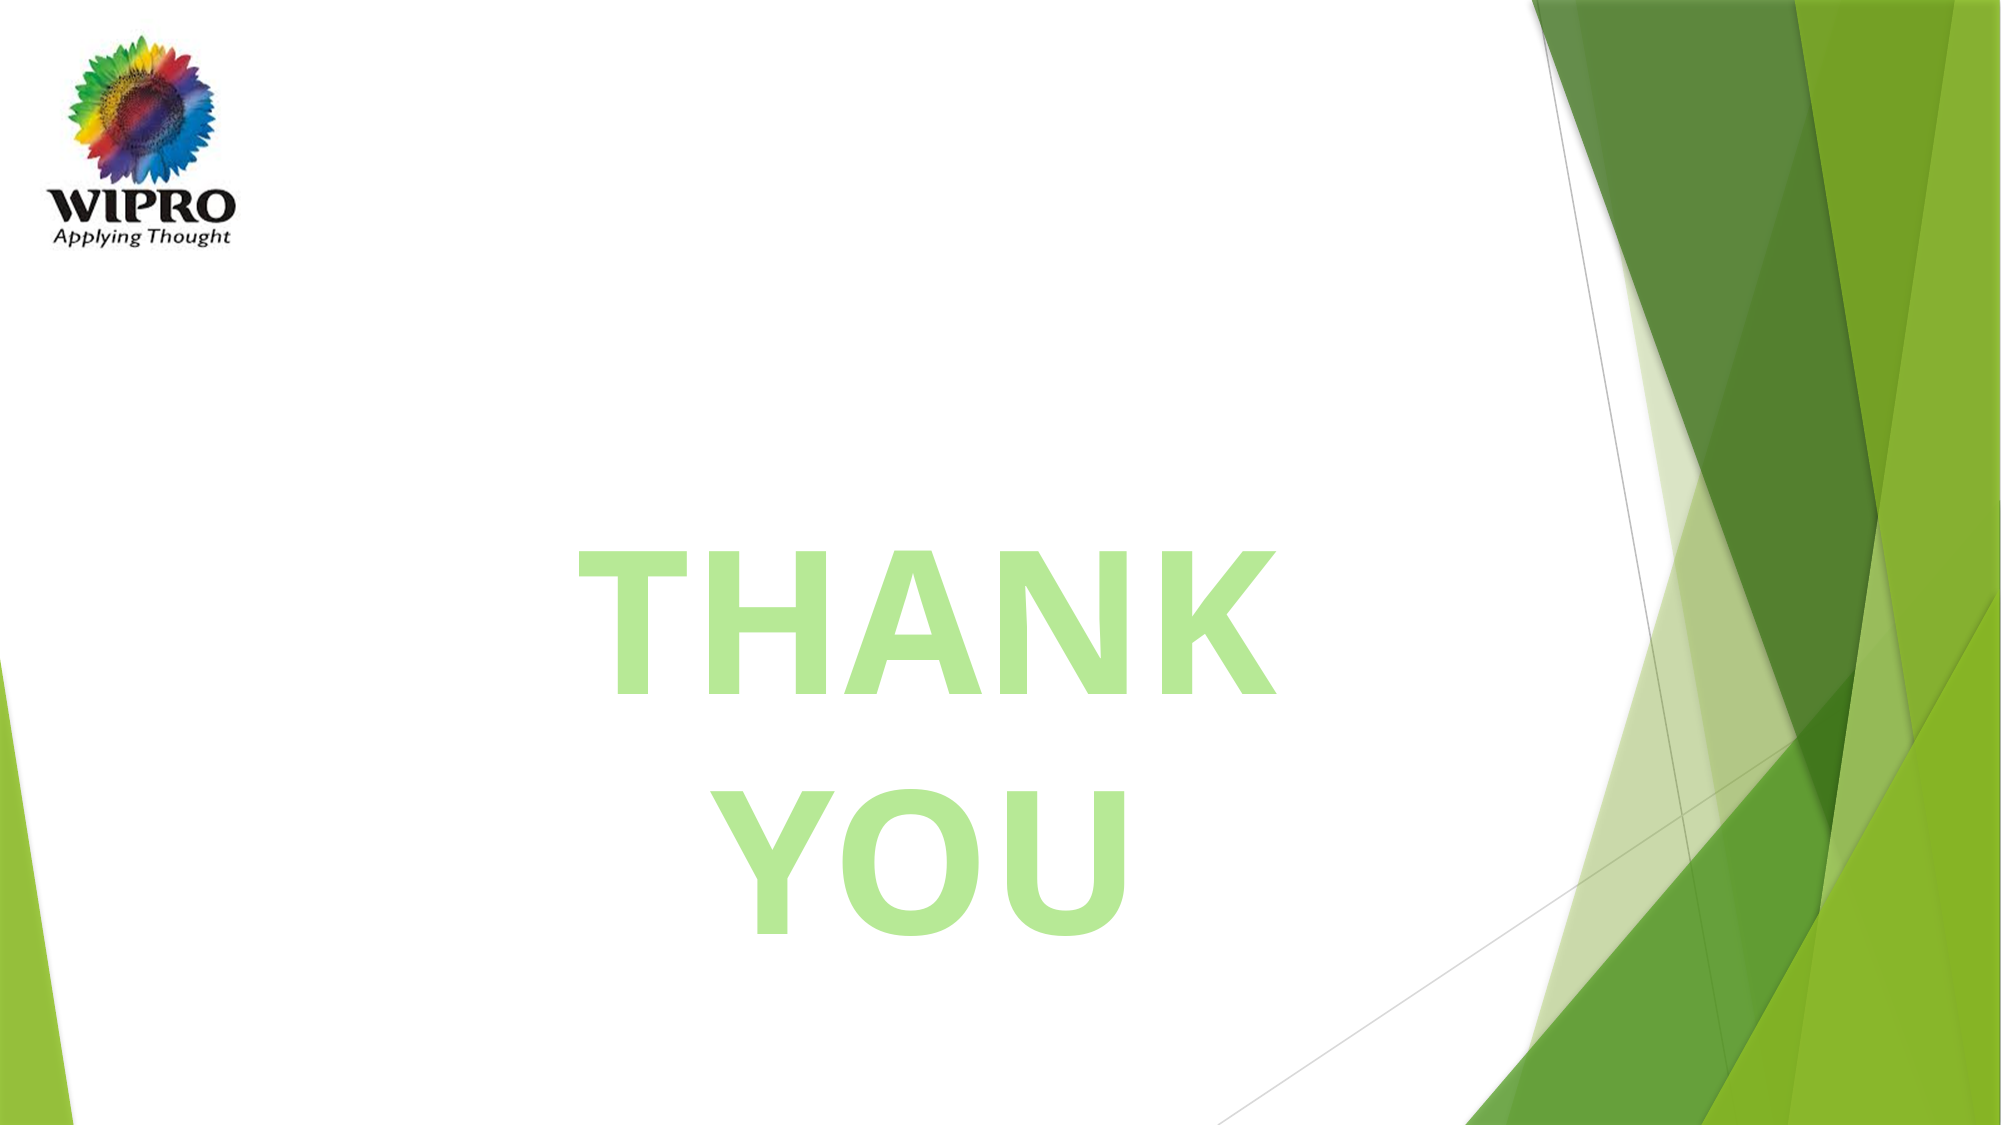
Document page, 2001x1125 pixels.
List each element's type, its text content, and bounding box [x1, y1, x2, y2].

text_box THANK YOU [388, 486, 1465, 982]
picture [0, 0, 283, 283]
